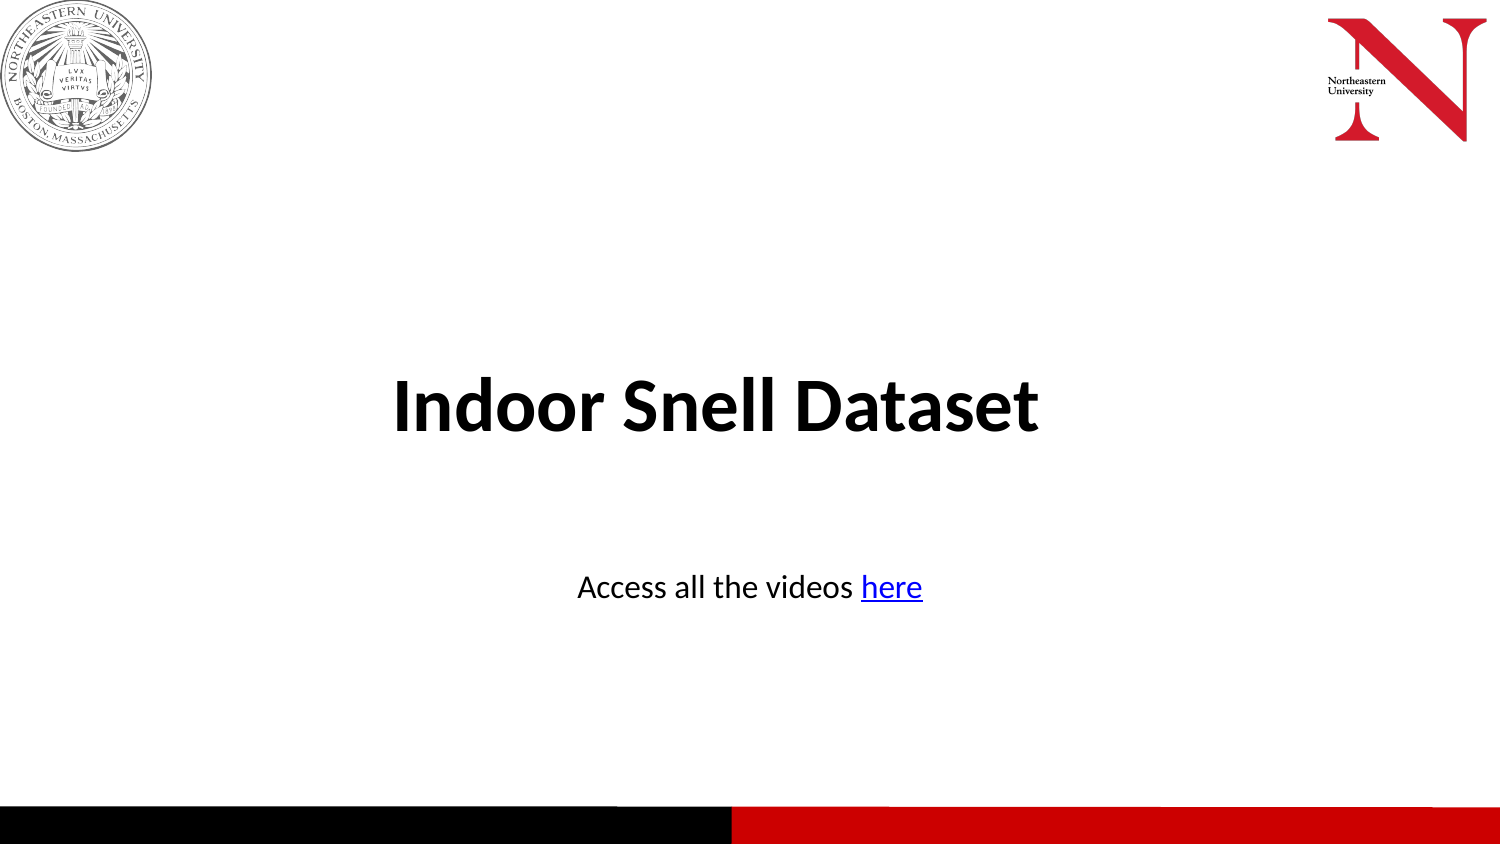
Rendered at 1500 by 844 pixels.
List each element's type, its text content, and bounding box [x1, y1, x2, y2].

picture [1304, 0, 1500, 183]
picture [0, 0, 152, 152]
text_box Access all the videos here [219, 549, 1281, 620]
title Indoor Snell Dataset [377, 349, 1408, 462]
